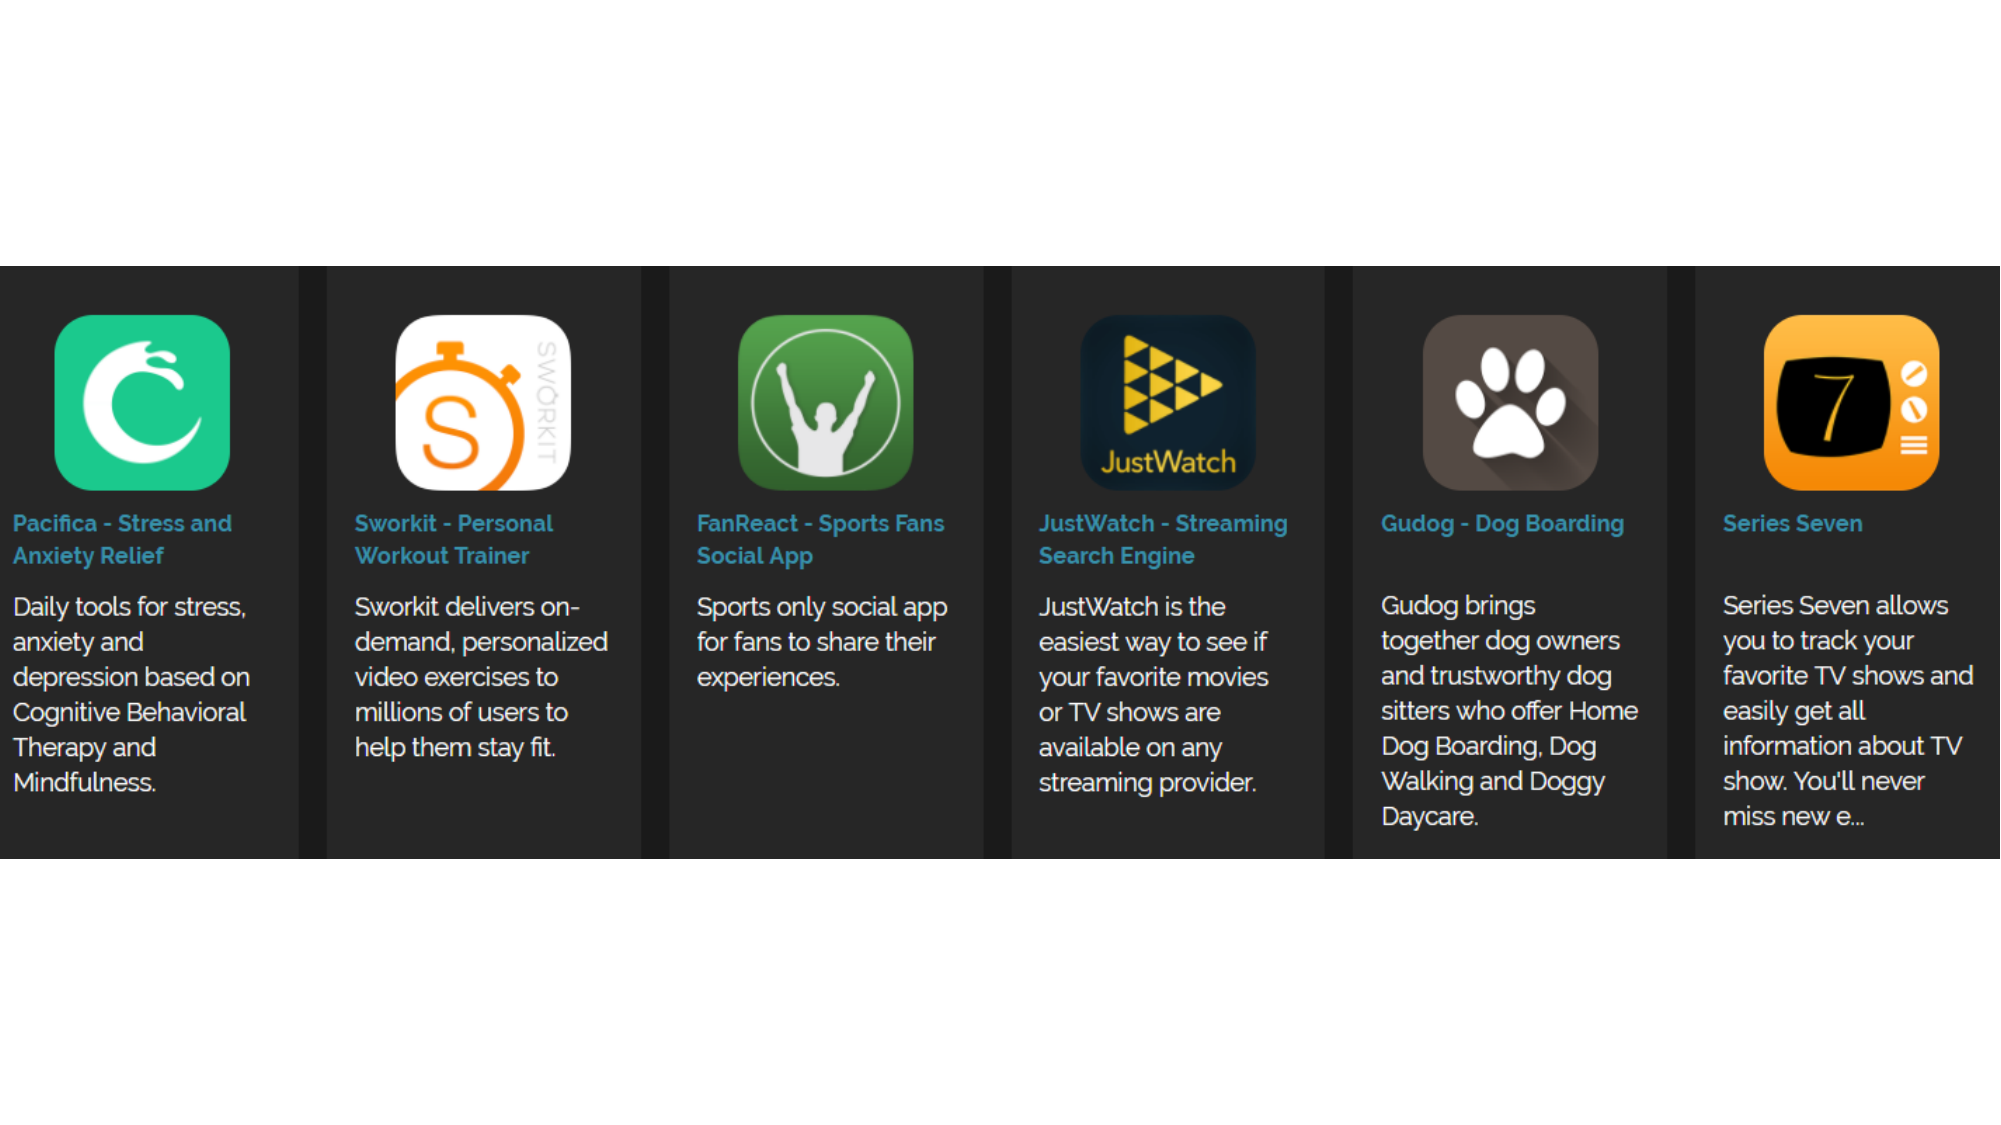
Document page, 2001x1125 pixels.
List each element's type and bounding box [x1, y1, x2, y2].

picture [0, 266, 2000, 859]
